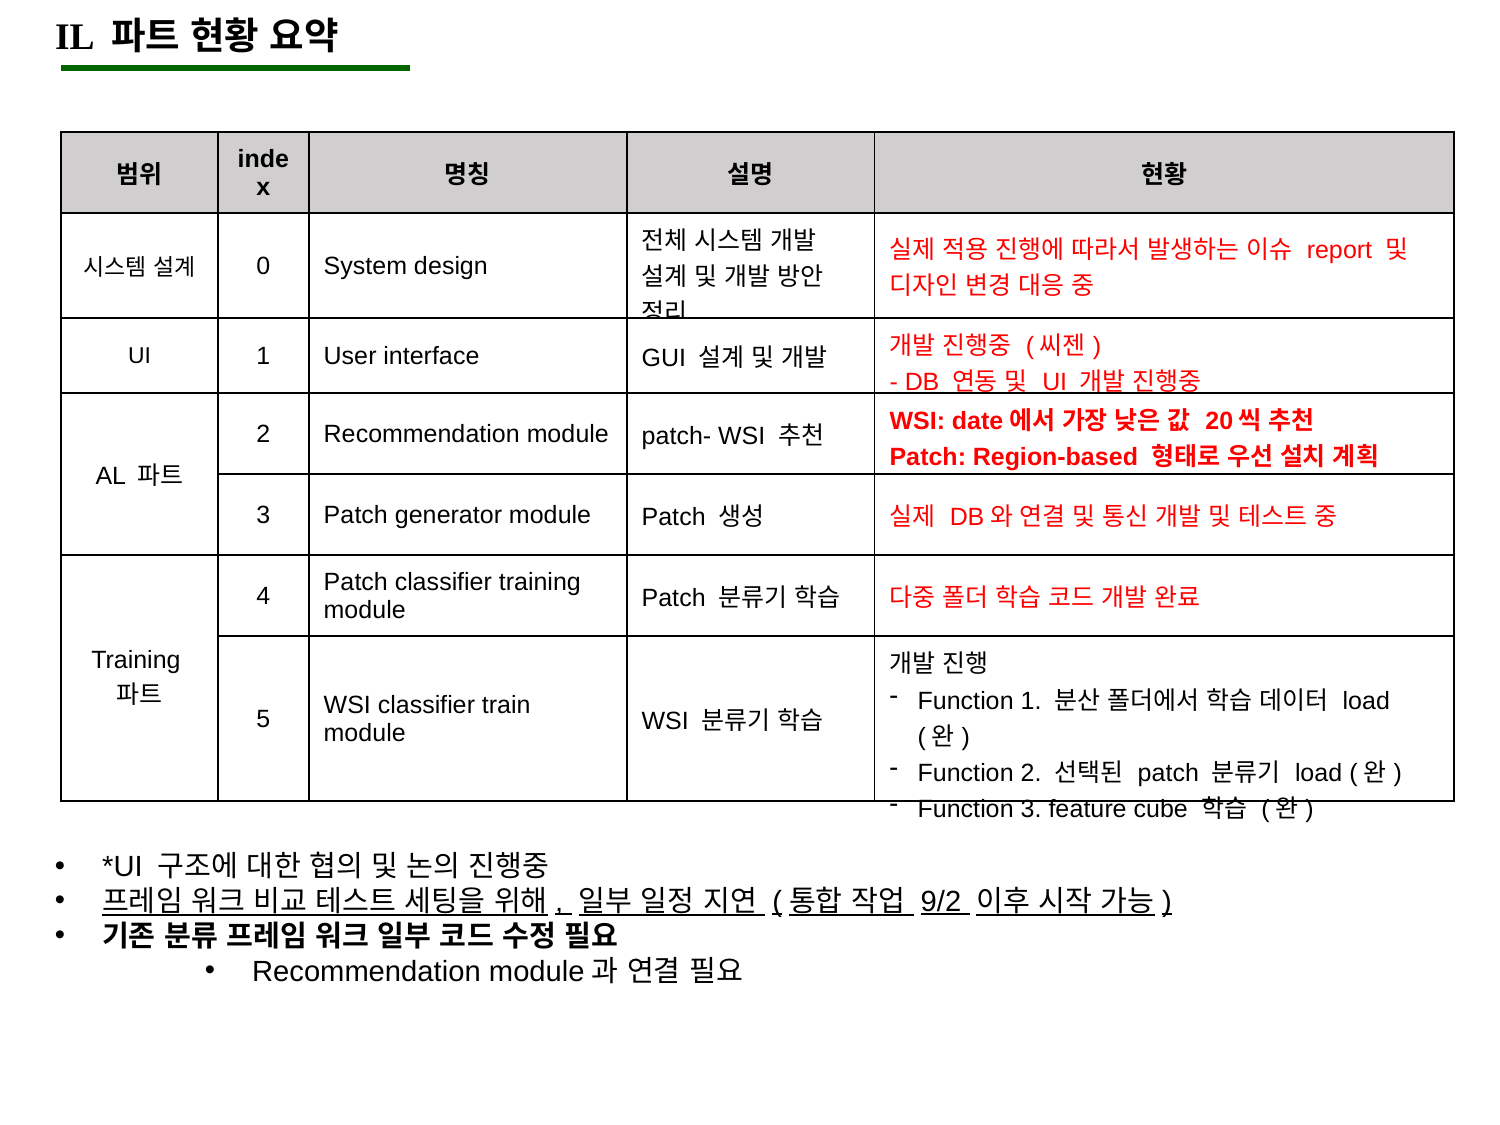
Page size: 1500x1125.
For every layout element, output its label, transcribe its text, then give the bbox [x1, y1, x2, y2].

table_cell 다중 폴더 학습 코드 개발 완료 [875, 556, 1453, 635]
table_cell 0 [219, 214, 308, 317]
table_cell AL 파트 [62, 394, 217, 554]
table_cell WSI: date에서 가장 낮은 값 20씩 추천 Patch: Region-based 형태로 우선 설치 계획 [875, 394, 1453, 473]
table_cell Recommendation module [310, 394, 626, 473]
table_cell User interface [310, 319, 626, 392]
table_cell 4 [219, 556, 308, 635]
table_cell 실제 적용 진행에 따라서 발생하는 이슈 report 및 디자인 변경 대응 중 [875, 214, 1453, 317]
table_cell Patch 생성 [628, 475, 874, 554]
table_cell System design [310, 214, 626, 317]
table_cell Patch classifier training module [310, 556, 626, 635]
table_cell 시스템 설계 [62, 214, 217, 317]
table_cell Training 파트 [62, 556, 217, 800]
table_cell Patch generator module [310, 475, 626, 554]
table_cell 3 [219, 475, 308, 554]
table_cell 개발 진행 Function 1. 분산 폴더에서 학습 데이터 load (완) Function 2. 선택된 patch 분류기 load (완) Function 3. feature cube 학습 (완) [875, 637, 1453, 800]
table_header 현황 [875, 133, 1453, 212]
text_box IL 파트 현황 요약 [40, 4, 818, 65]
table_cell UI [62, 319, 217, 392]
table_cell GUI 설계 및 개발 [628, 319, 874, 392]
text_box *UI 구조에 대한 협의 및 논의 진행중 프레임 워크 비교 테스트 세팅을 위해, 일부 일정 지연 (통합 작업 9/2 이후 시작 가능) 기존 분류 프레임 워크 일부 코드 수정 필요 Recommendation module과 연결 필요 [40, 839, 1382, 995]
table_cell 실제 DB와 연결 및 통신 개발 및 테스트 중 [875, 475, 1453, 554]
table_cell WSI classifier train module [310, 637, 626, 800]
table_cell 2 [219, 394, 308, 473]
table_cell 1 [219, 319, 308, 392]
table_header 설명 [628, 133, 874, 212]
table_cell 5 [219, 637, 308, 800]
table_header 명칭 [310, 133, 626, 212]
table_cell patch- WSI 추천 [628, 394, 874, 473]
table_cell WSI 분류기 학습 [628, 637, 874, 800]
table_header 범위 [62, 133, 217, 212]
table_cell 개발 진행중 (씨젠) - DB 연동 및 UI 개발 진행중 [875, 319, 1453, 392]
table_header index [219, 133, 308, 212]
table_cell Patch 분류기 학습 [628, 556, 874, 635]
table_cell 전체 시스템 개발 설계 및 개발 방안 정리 [628, 214, 874, 317]
